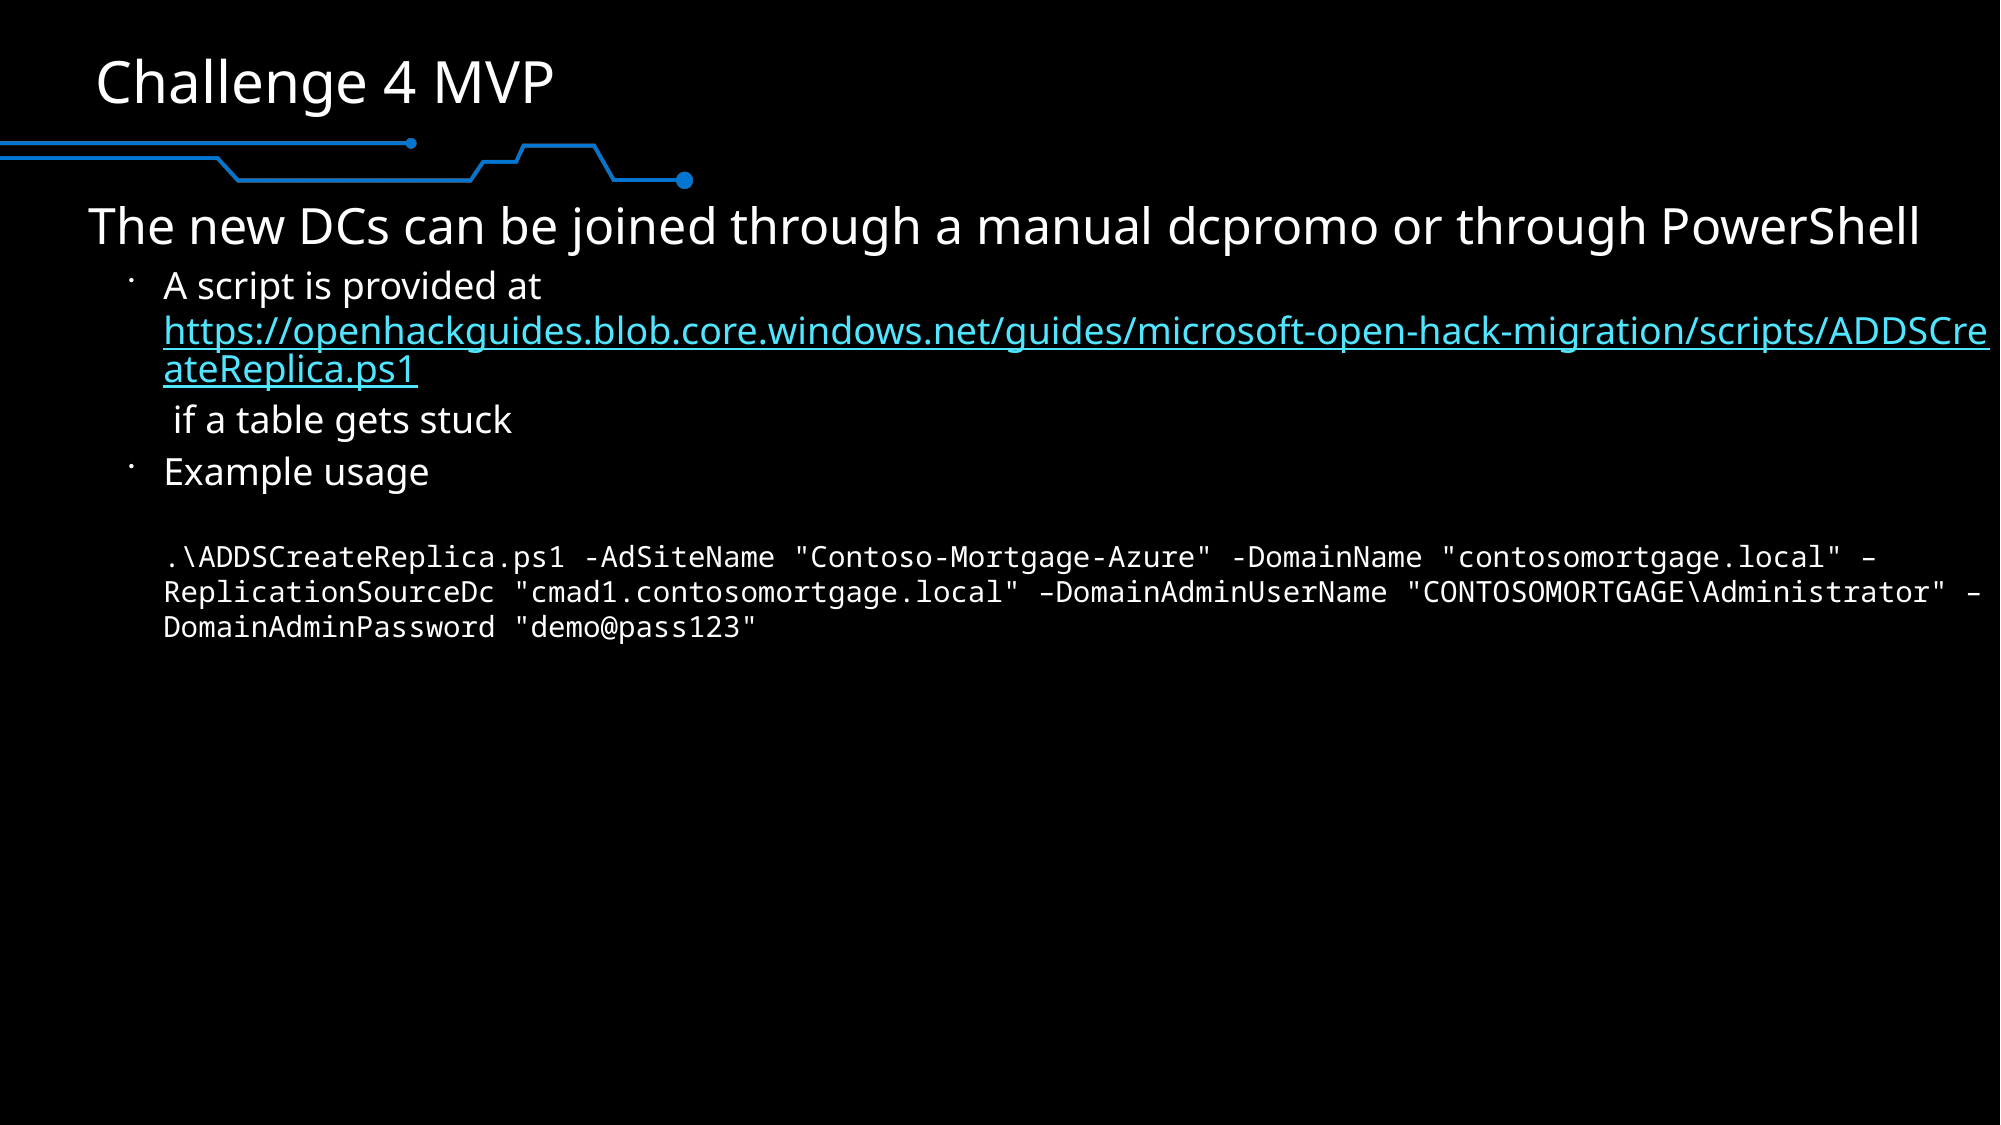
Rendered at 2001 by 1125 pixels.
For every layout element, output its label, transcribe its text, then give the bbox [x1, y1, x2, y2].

title Challenge 4 MVP [95, 34, 1317, 116]
list The new DCs can be joined through a manual dcpromo or through PowerShell A script is provided at https://openhackguides.blob.core.windows.net/guides/microsoft-open-hack-migration/scripts/ADDSCreateReplica.ps1 if a table gets stuck Example usage .\ADDSCreateReplica.ps1 -AdSiteName "Contoso-Mortgage-Azure" -DomainName "contosomortgage.local" –ReplicationSourceDc "cmad1.contosomortgage.local" –DomainAdminUserName "CONTOSOMORTGAGE\Administrator" –DomainAdminPassword "demo@pass123" [88, 194, 2000, 604]
picture [0, 105, 693, 189]
